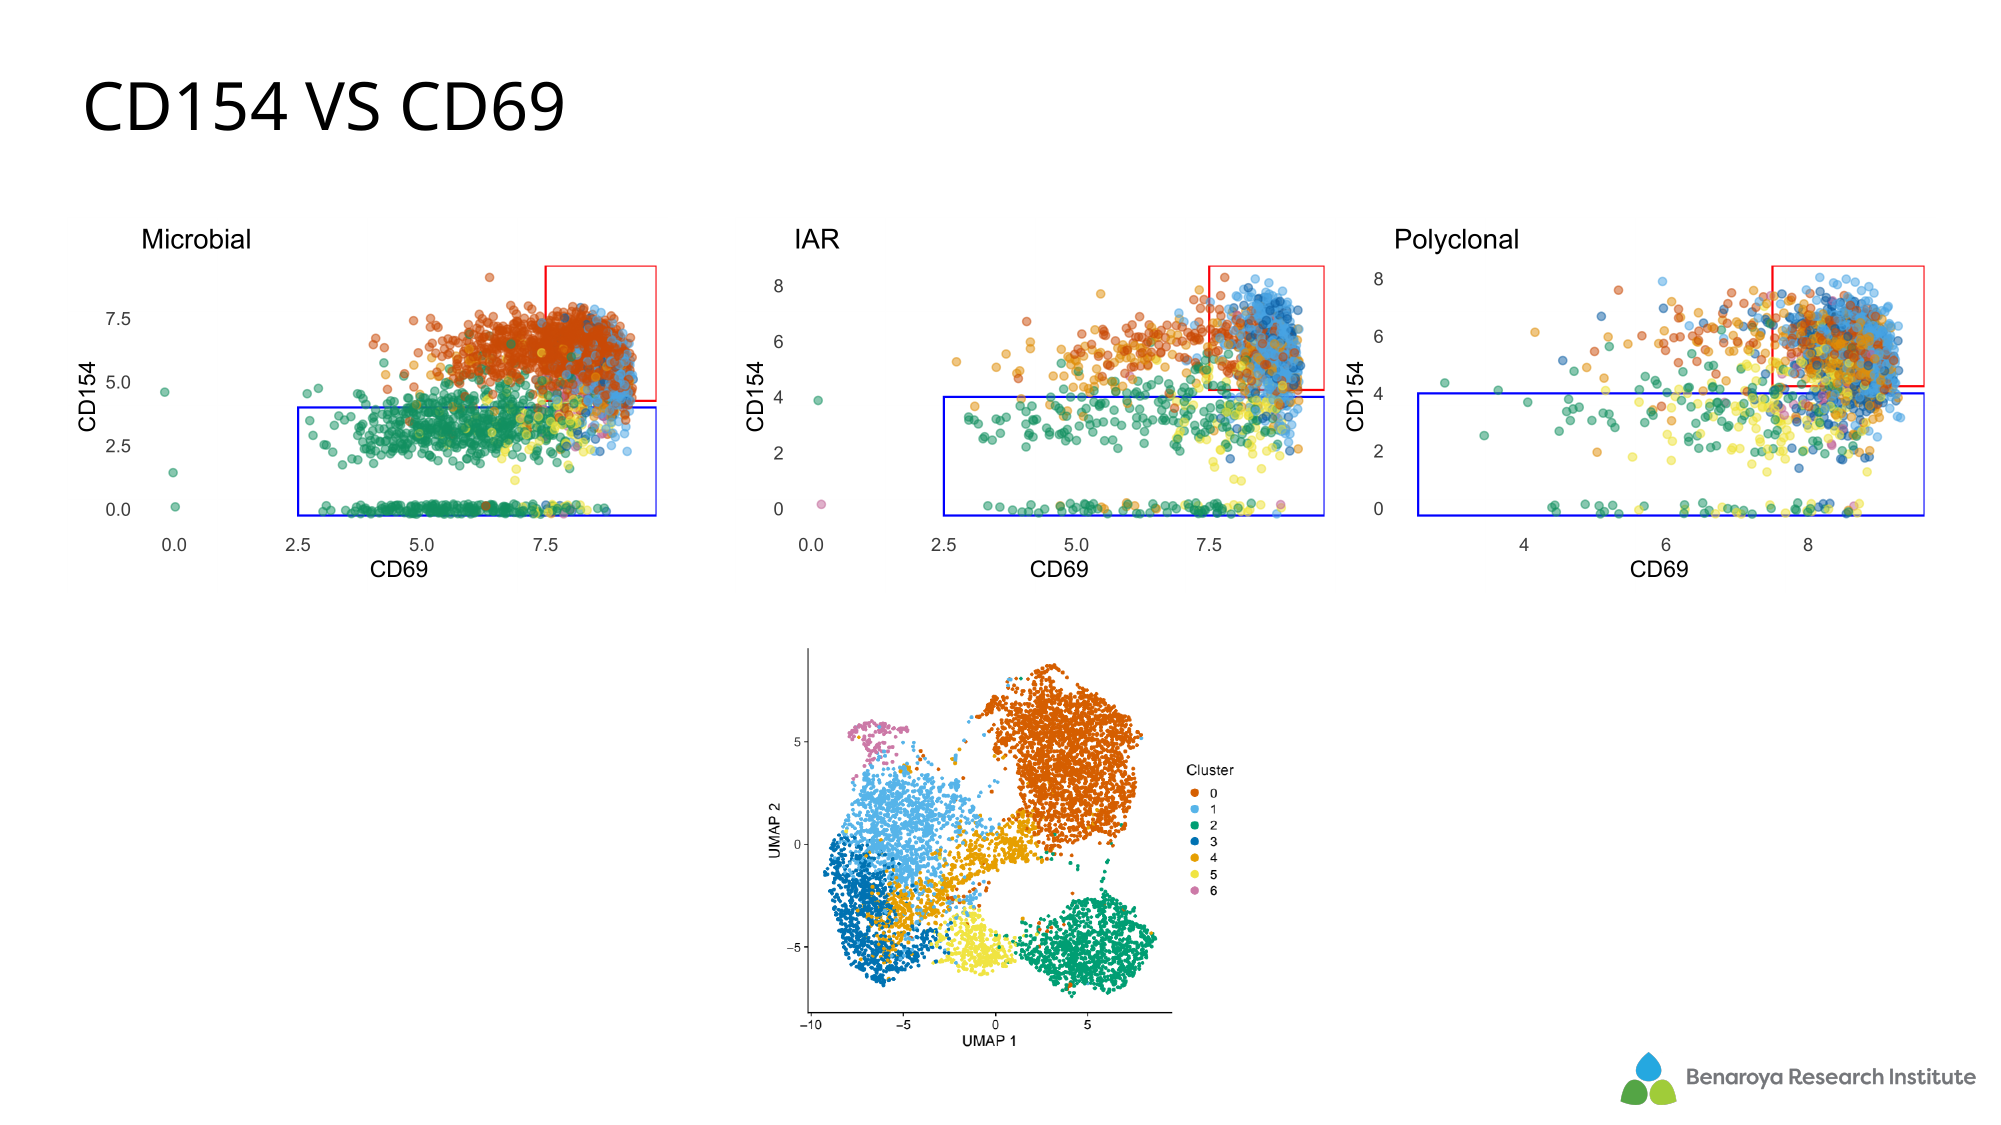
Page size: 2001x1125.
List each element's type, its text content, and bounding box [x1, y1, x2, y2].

picture [1620, 1052, 1976, 1105]
picture [735, 217, 1936, 593]
title Cd154 vs cd69 [67, 59, 1932, 158]
picture [67, 217, 668, 593]
picture [618, 607, 1382, 1066]
